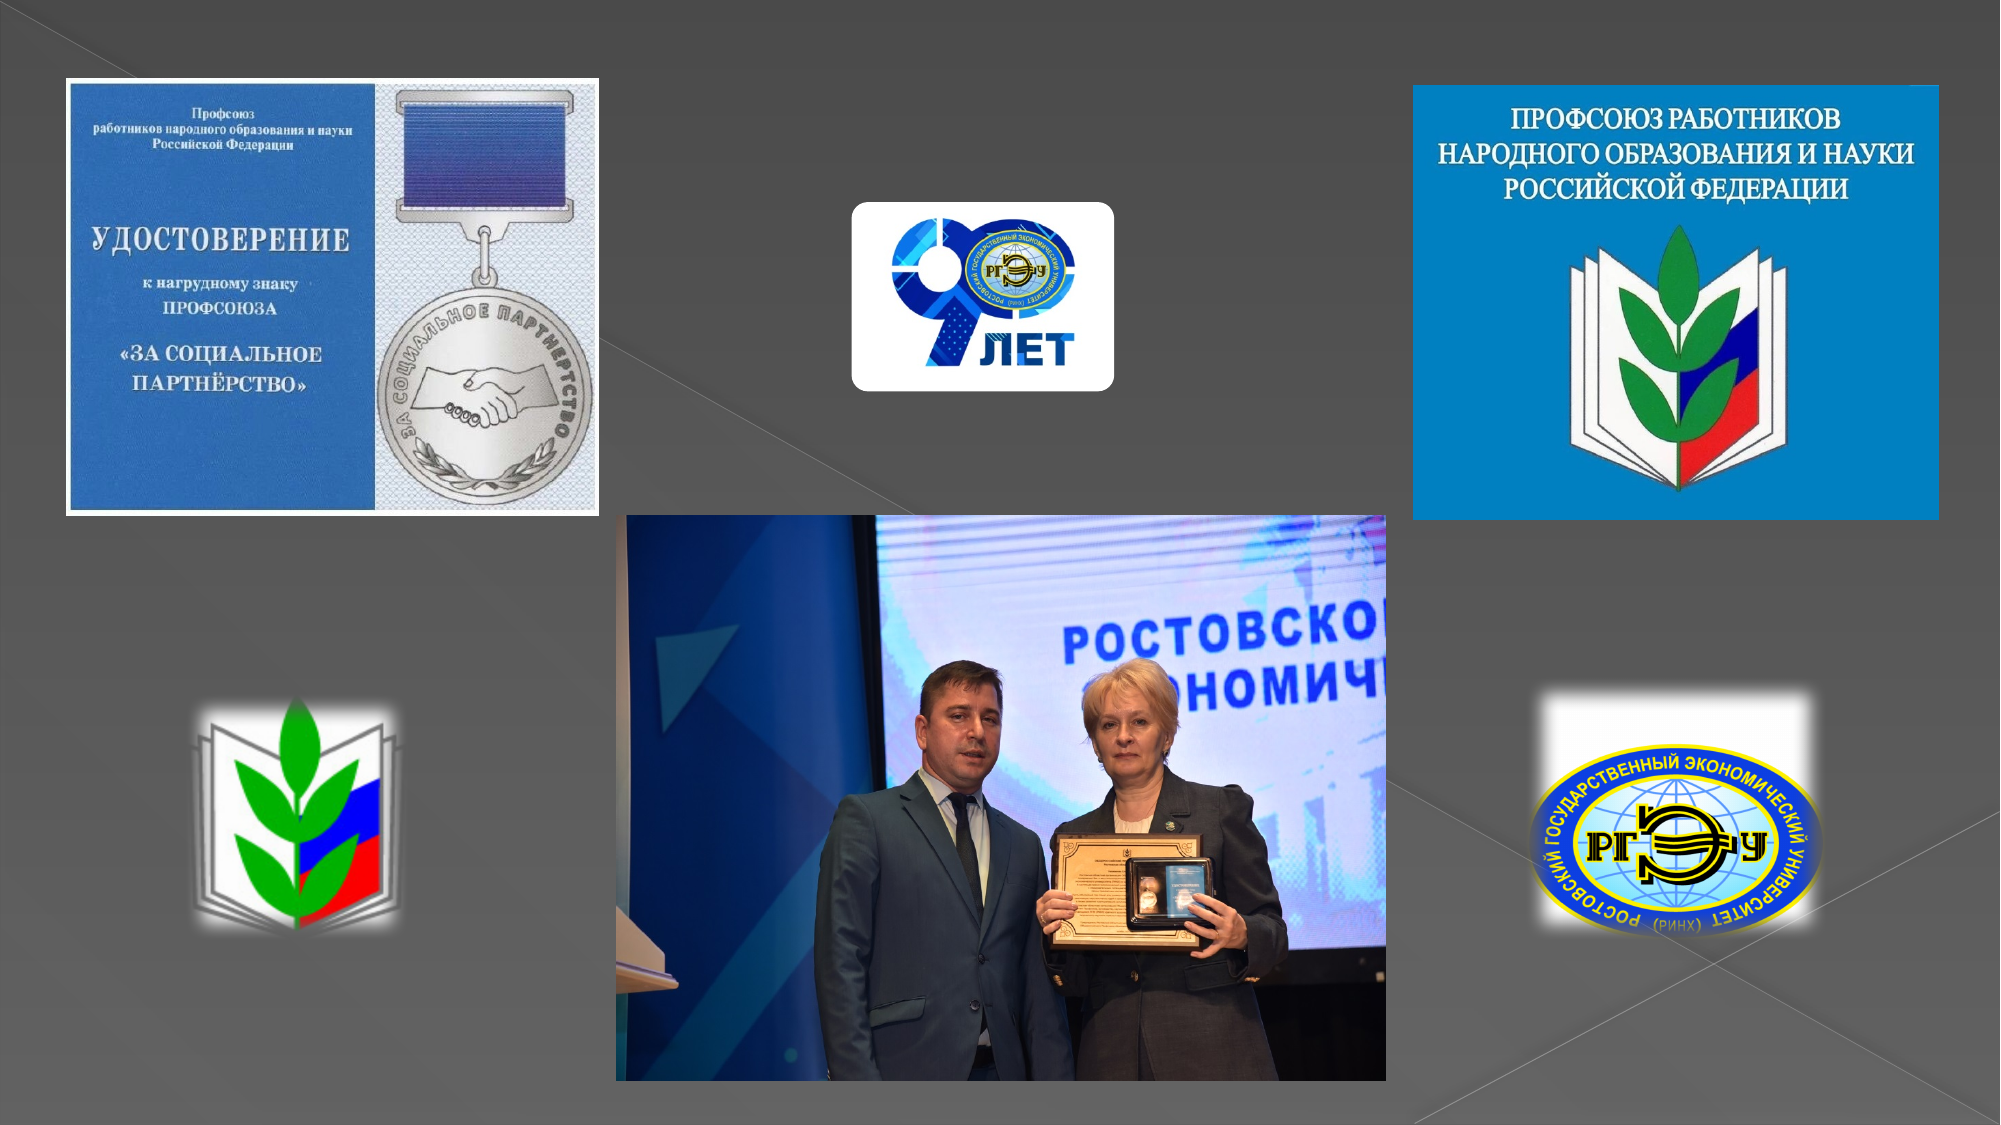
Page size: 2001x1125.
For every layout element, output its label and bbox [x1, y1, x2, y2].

picture [1690, 175, 1848, 209]
picture [1523, 675, 1828, 942]
picture [616, 514, 1386, 1081]
picture [1822, 142, 1914, 169]
picture [1565, 226, 1789, 492]
picture [851, 201, 1115, 392]
picture [1604, 140, 1791, 168]
picture [1798, 137, 1817, 166]
picture [1504, 171, 1685, 201]
picture [1512, 105, 1664, 132]
picture [1667, 105, 1843, 133]
picture [66, 77, 599, 516]
picture [1439, 137, 1602, 172]
picture [184, 692, 410, 942]
